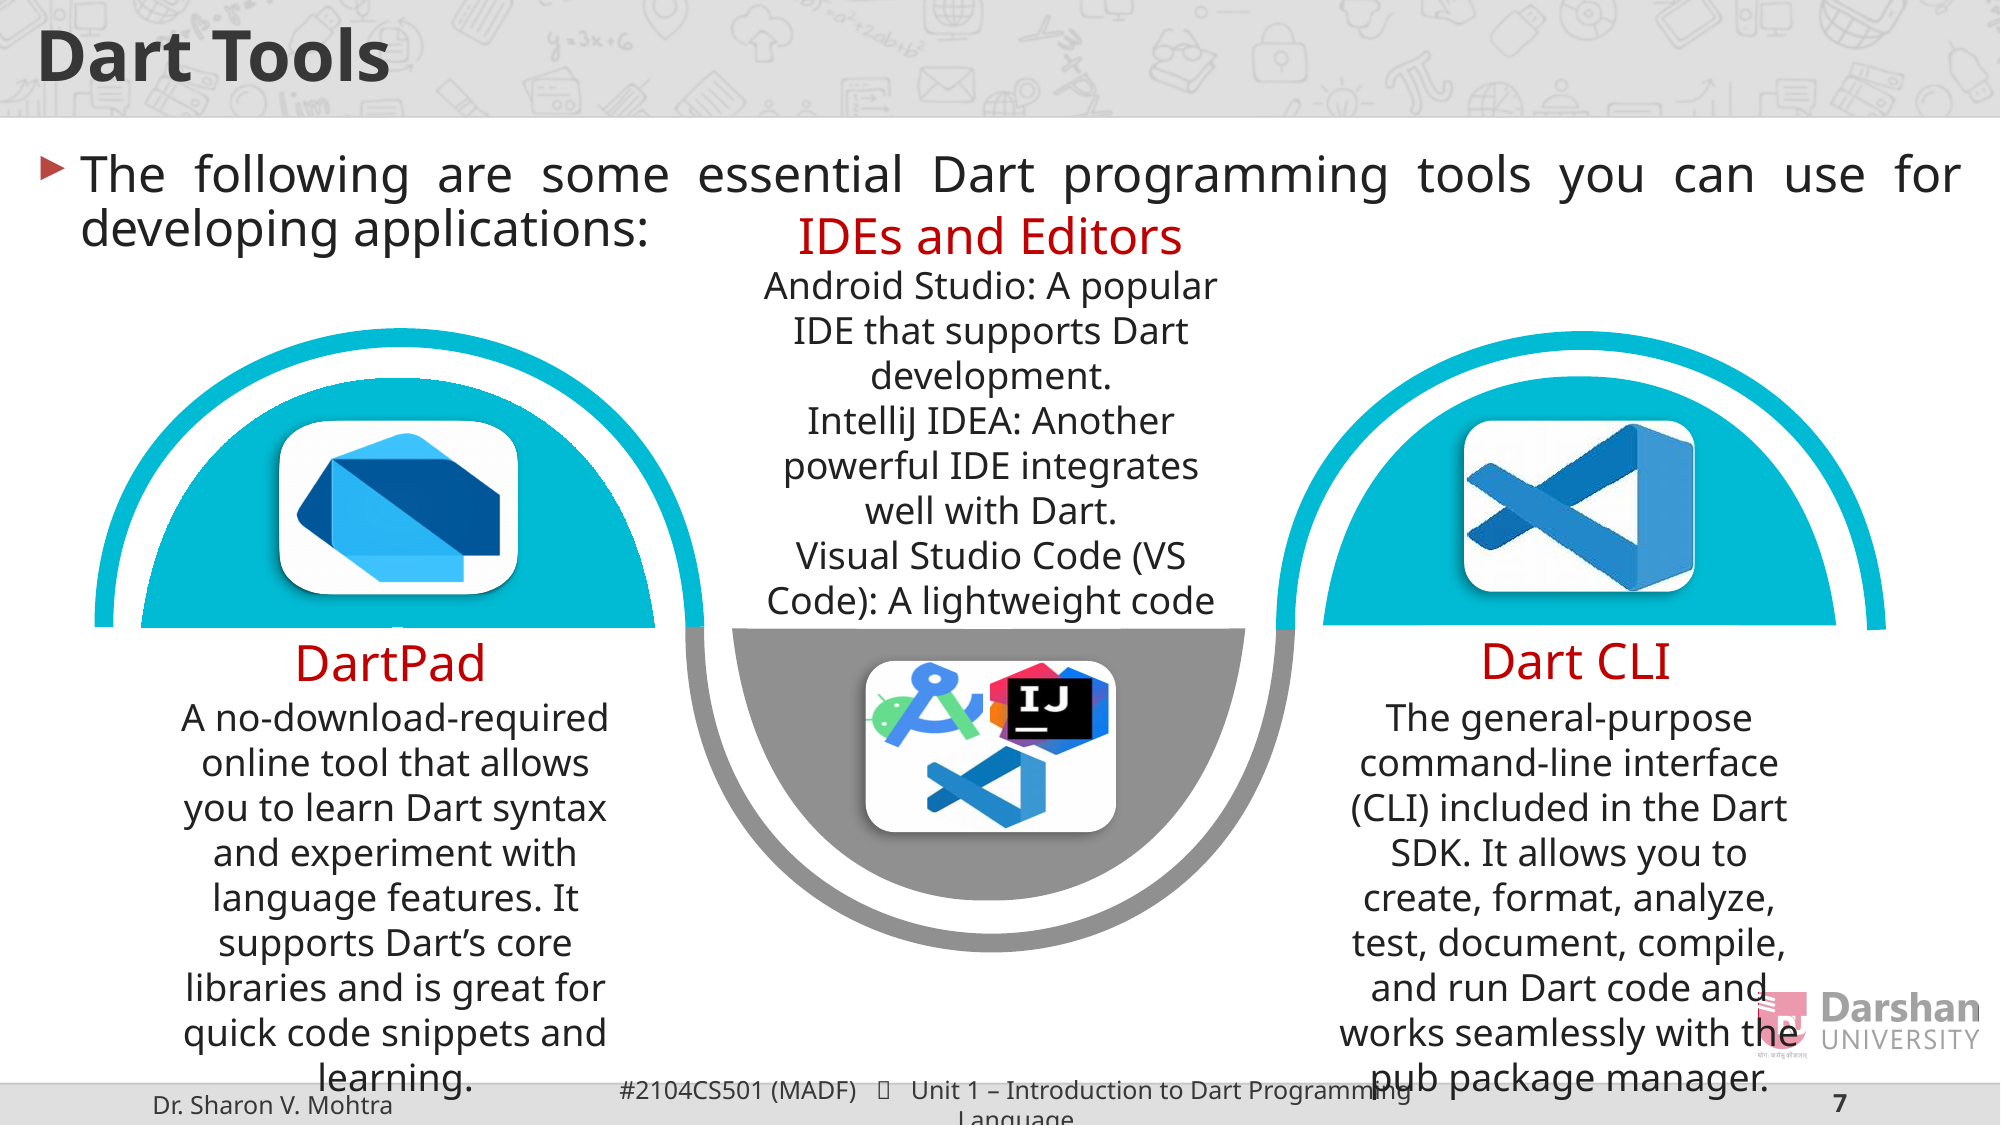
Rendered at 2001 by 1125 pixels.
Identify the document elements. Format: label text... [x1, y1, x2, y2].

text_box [1322, 630, 1817, 1050]
list The following are some essential Dart programming tools you can use for developing applications: [21, 141, 1979, 1059]
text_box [101, 226, 695, 628]
picture [865, 660, 1116, 833]
picture [278, 420, 518, 595]
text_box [1282, 229, 1877, 630]
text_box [148, 628, 643, 1011]
title Dart Tools [0, 0, 2000, 117]
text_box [744, 196, 1239, 626]
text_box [691, 626, 1286, 1065]
picture [1464, 420, 1695, 592]
